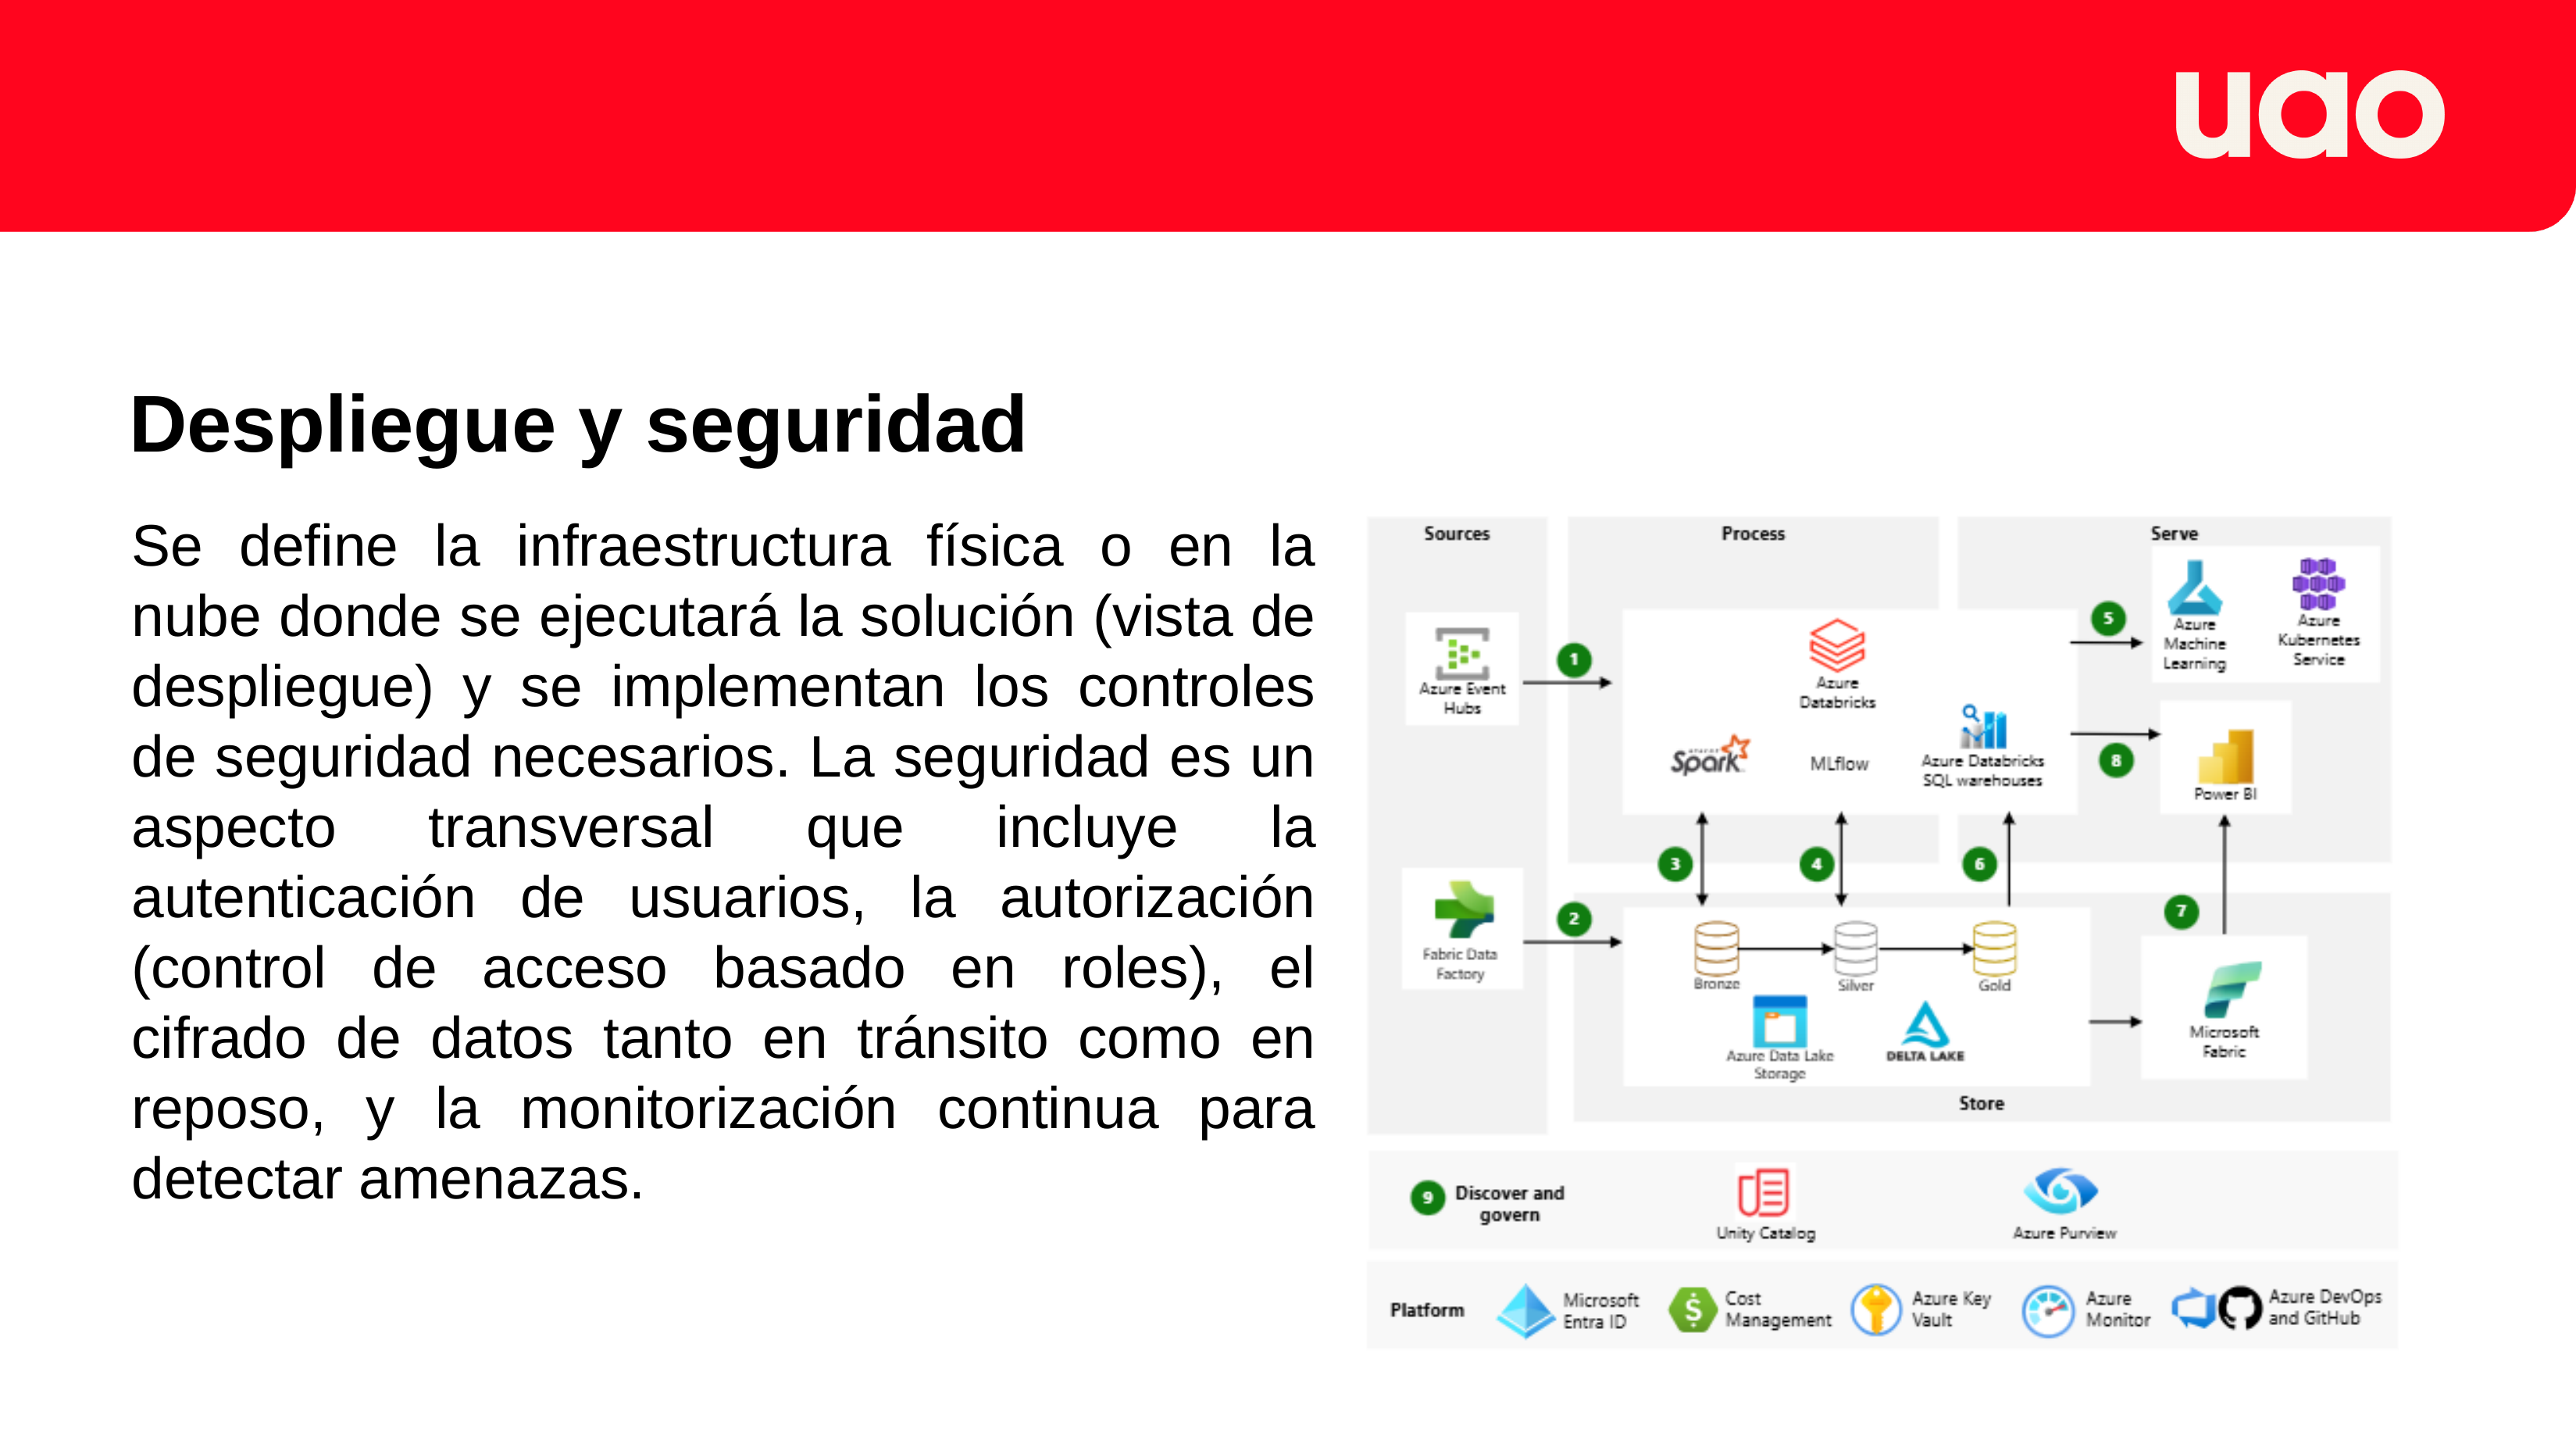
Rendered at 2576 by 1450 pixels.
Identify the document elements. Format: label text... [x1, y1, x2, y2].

picture [0, 0, 2576, 232]
picture [1356, 505, 2415, 1356]
text_box Despliegue y seguridad [127, 370, 2379, 468]
text_box Se define la infraestructura física o en la nube donde se ejecutará la solución (vista de despliegue) y se implementan los controles de seguridad necesarios. La seguridad es un aspecto transversal que incluye la autenticación de usuarios, la autorización (control de acceso basado en roles), el cifrado de datos tanto en tránsito como en reposo, y la monitorización continua para detectar amenazas. [130, 505, 1318, 1211]
